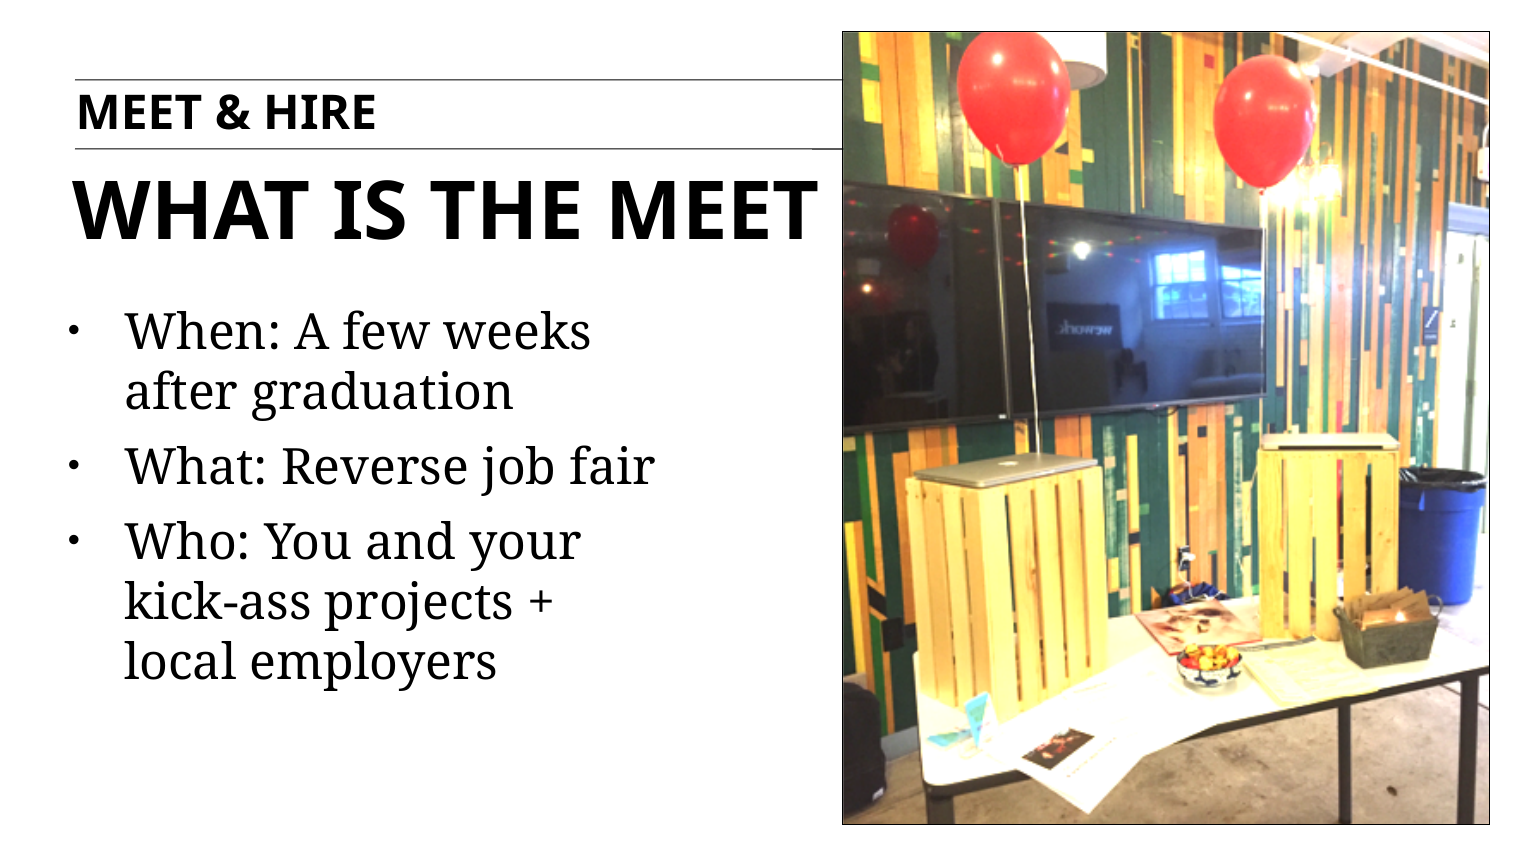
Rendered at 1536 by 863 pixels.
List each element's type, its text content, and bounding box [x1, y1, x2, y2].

title WHAT IS THE MEET & Hire? [72, 174, 837, 269]
list Meet & HIRE [60, 81, 837, 132]
picture [842, 30, 1490, 826]
list When: A few weeks after graduation What: Reverse job fair Who: You and your kick-ass projects + local employers [67, 293, 668, 786]
